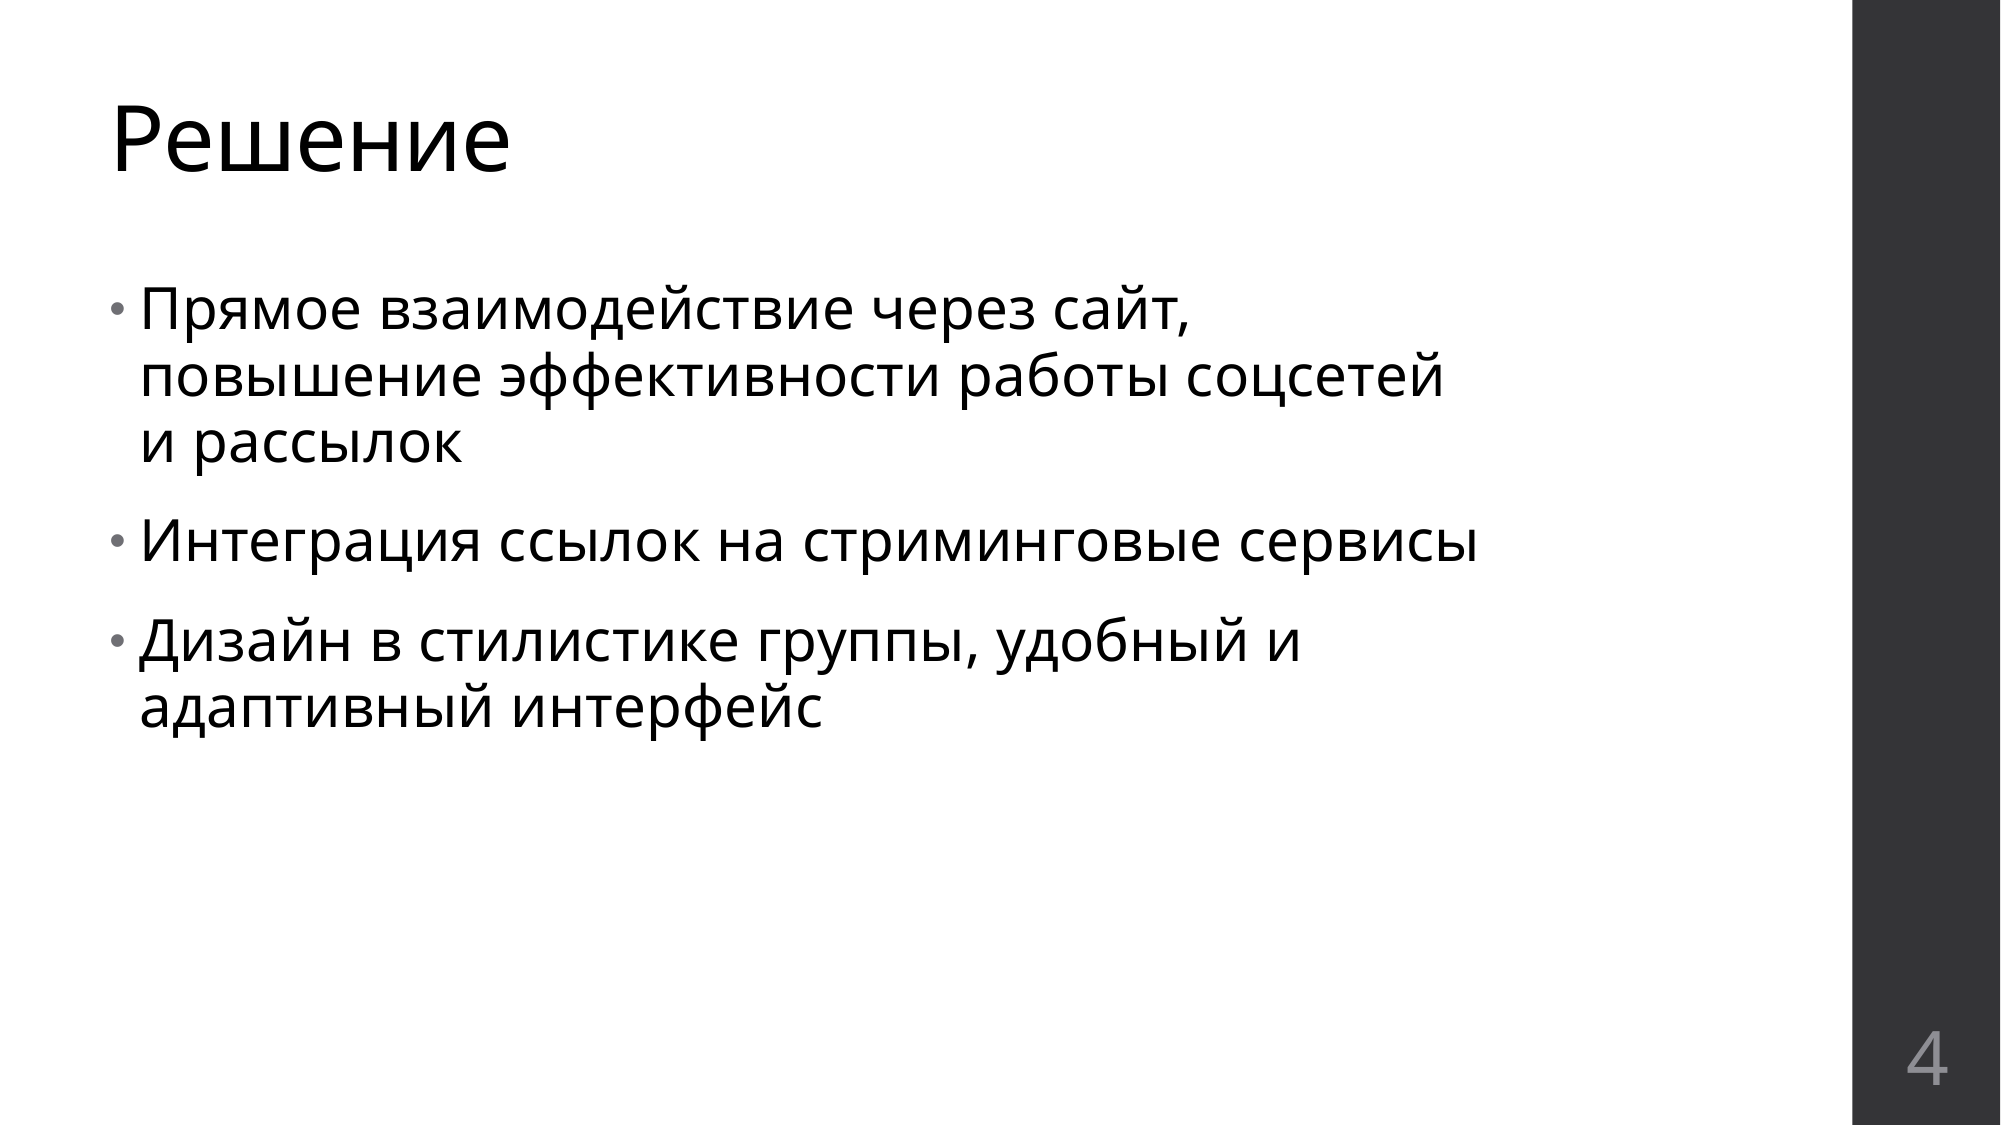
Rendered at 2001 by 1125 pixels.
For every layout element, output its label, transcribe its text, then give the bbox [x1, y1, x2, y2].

list Прямое взаимодействие через сайт, повышение эффективности работы соцсетей и рассылок Интеграция ссылок на стриминговые сервисы Дизайн в стилистике группы, удобный и адаптивный интерфейс [94, 269, 1505, 1013]
title Решение [94, 0, 1685, 199]
slide_number 4 [1852, 1012, 2000, 1110]
